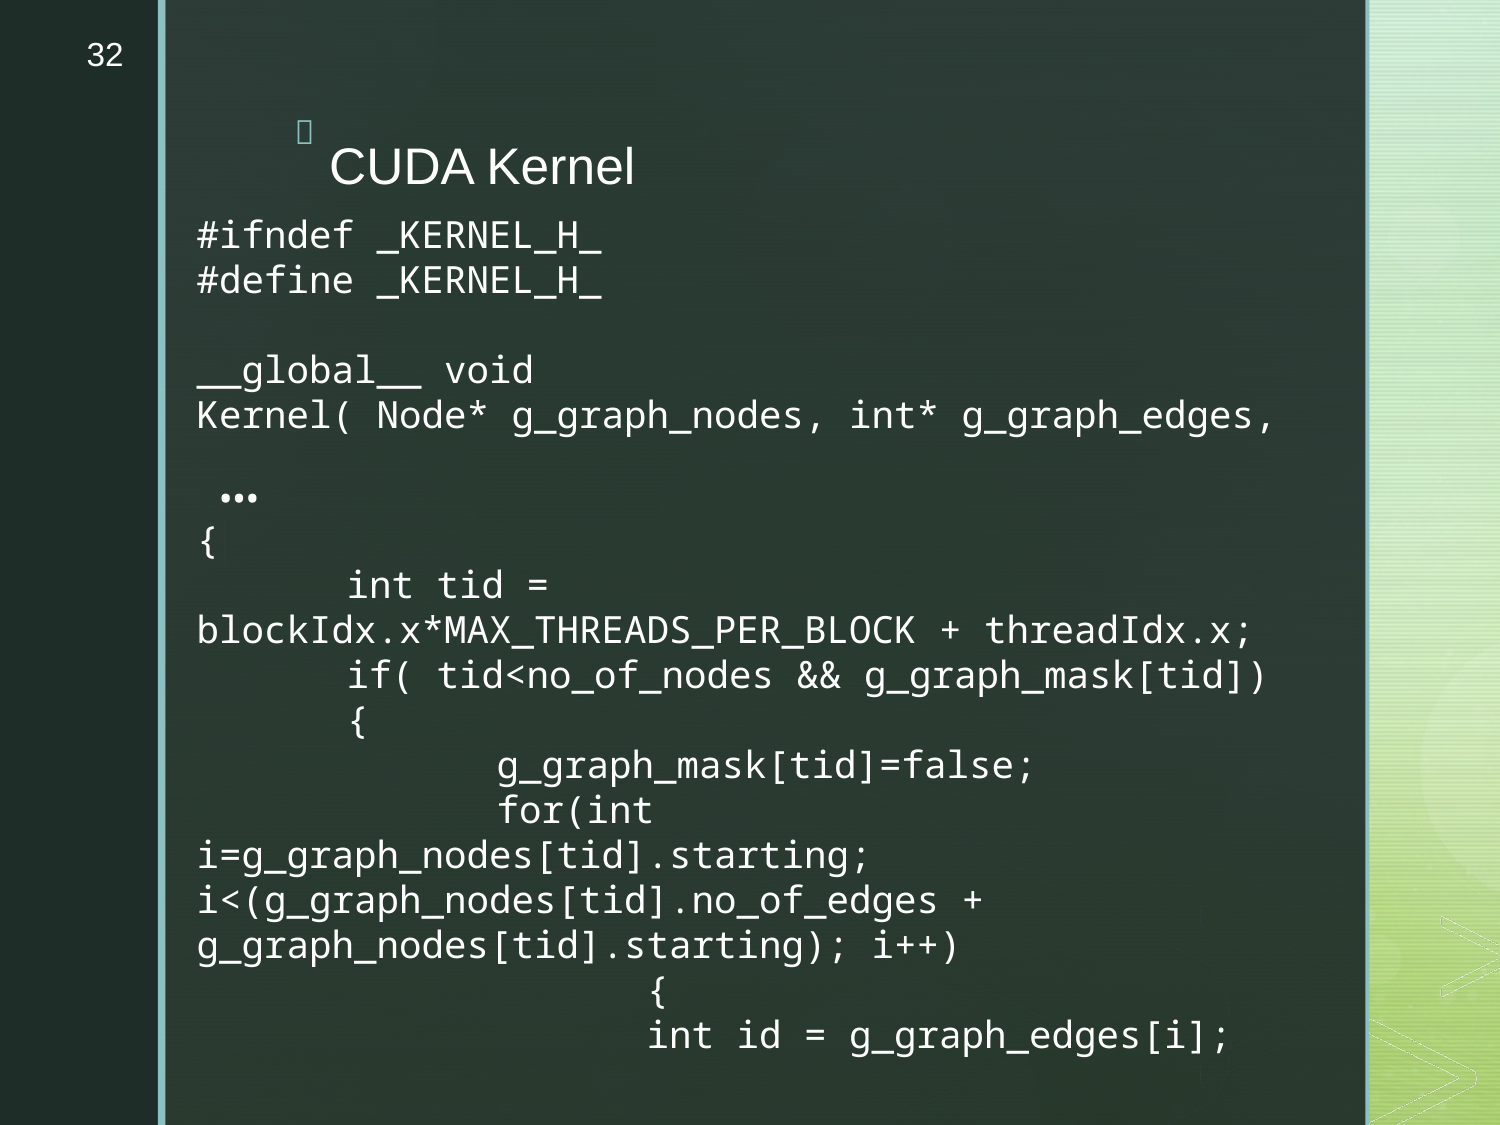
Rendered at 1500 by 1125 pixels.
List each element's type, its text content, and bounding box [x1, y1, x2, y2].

slide_number 32 [76, 27, 132, 80]
text_box #ifndef _KERNEL_H_ #define _KERNEL_H_ __global__ void Kernel( Node* g_graph_nodes, int* g_graph_edges, … { int tid = blockIdx.x*MAX_THREADS_PER_BLOCK + threadIdx.x; if( tid<no_of_nodes && g_graph_mask[tid]) { g_graph_mask[tid]=false; for(int i=g_graph_nodes[tid].starting; i<(g_graph_nodes[tid].no_of_edges + g_graph_nodes[tid].starting); i++) { int id = g_graph_edges[i]; … [189, 203, 1291, 1125]
title CUDA Kernel [321, 132, 1287, 203]
picture [1370, 0, 1500, 1125]
